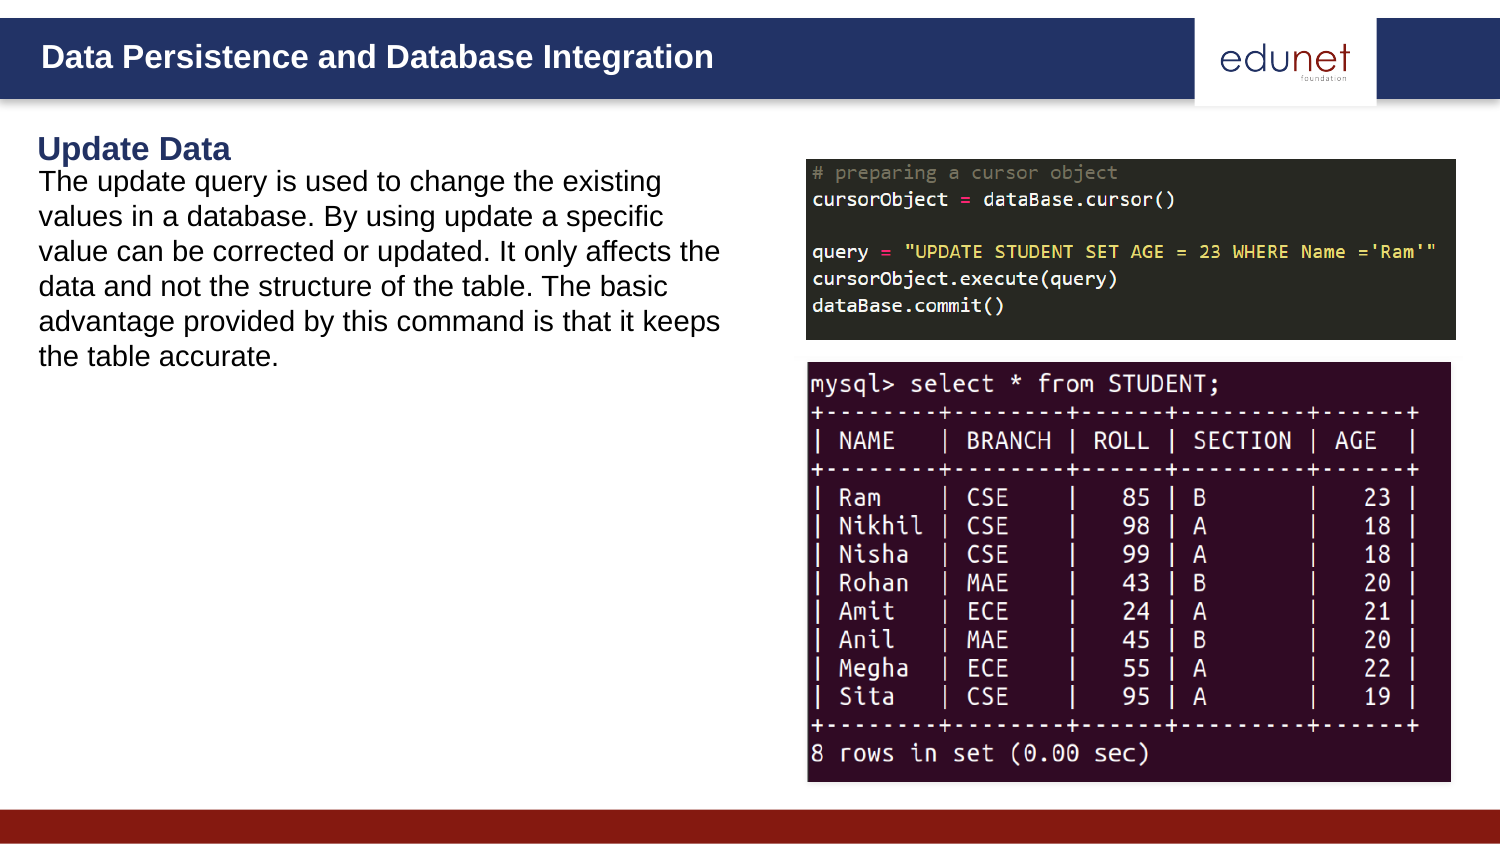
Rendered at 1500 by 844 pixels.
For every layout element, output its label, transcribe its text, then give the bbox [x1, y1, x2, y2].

picture [1215, 38, 1356, 86]
picture [800, 159, 1457, 340]
picture [794, 356, 1463, 789]
list The update query is used to change the existing values in a database. By using update a specific value can be corrected or updated. It only affects the data and not the structure of the table. The basic advantage provided by this command is that it keeps the table accurate. [23, 147, 750, 422]
title Update Data [22, 112, 830, 166]
